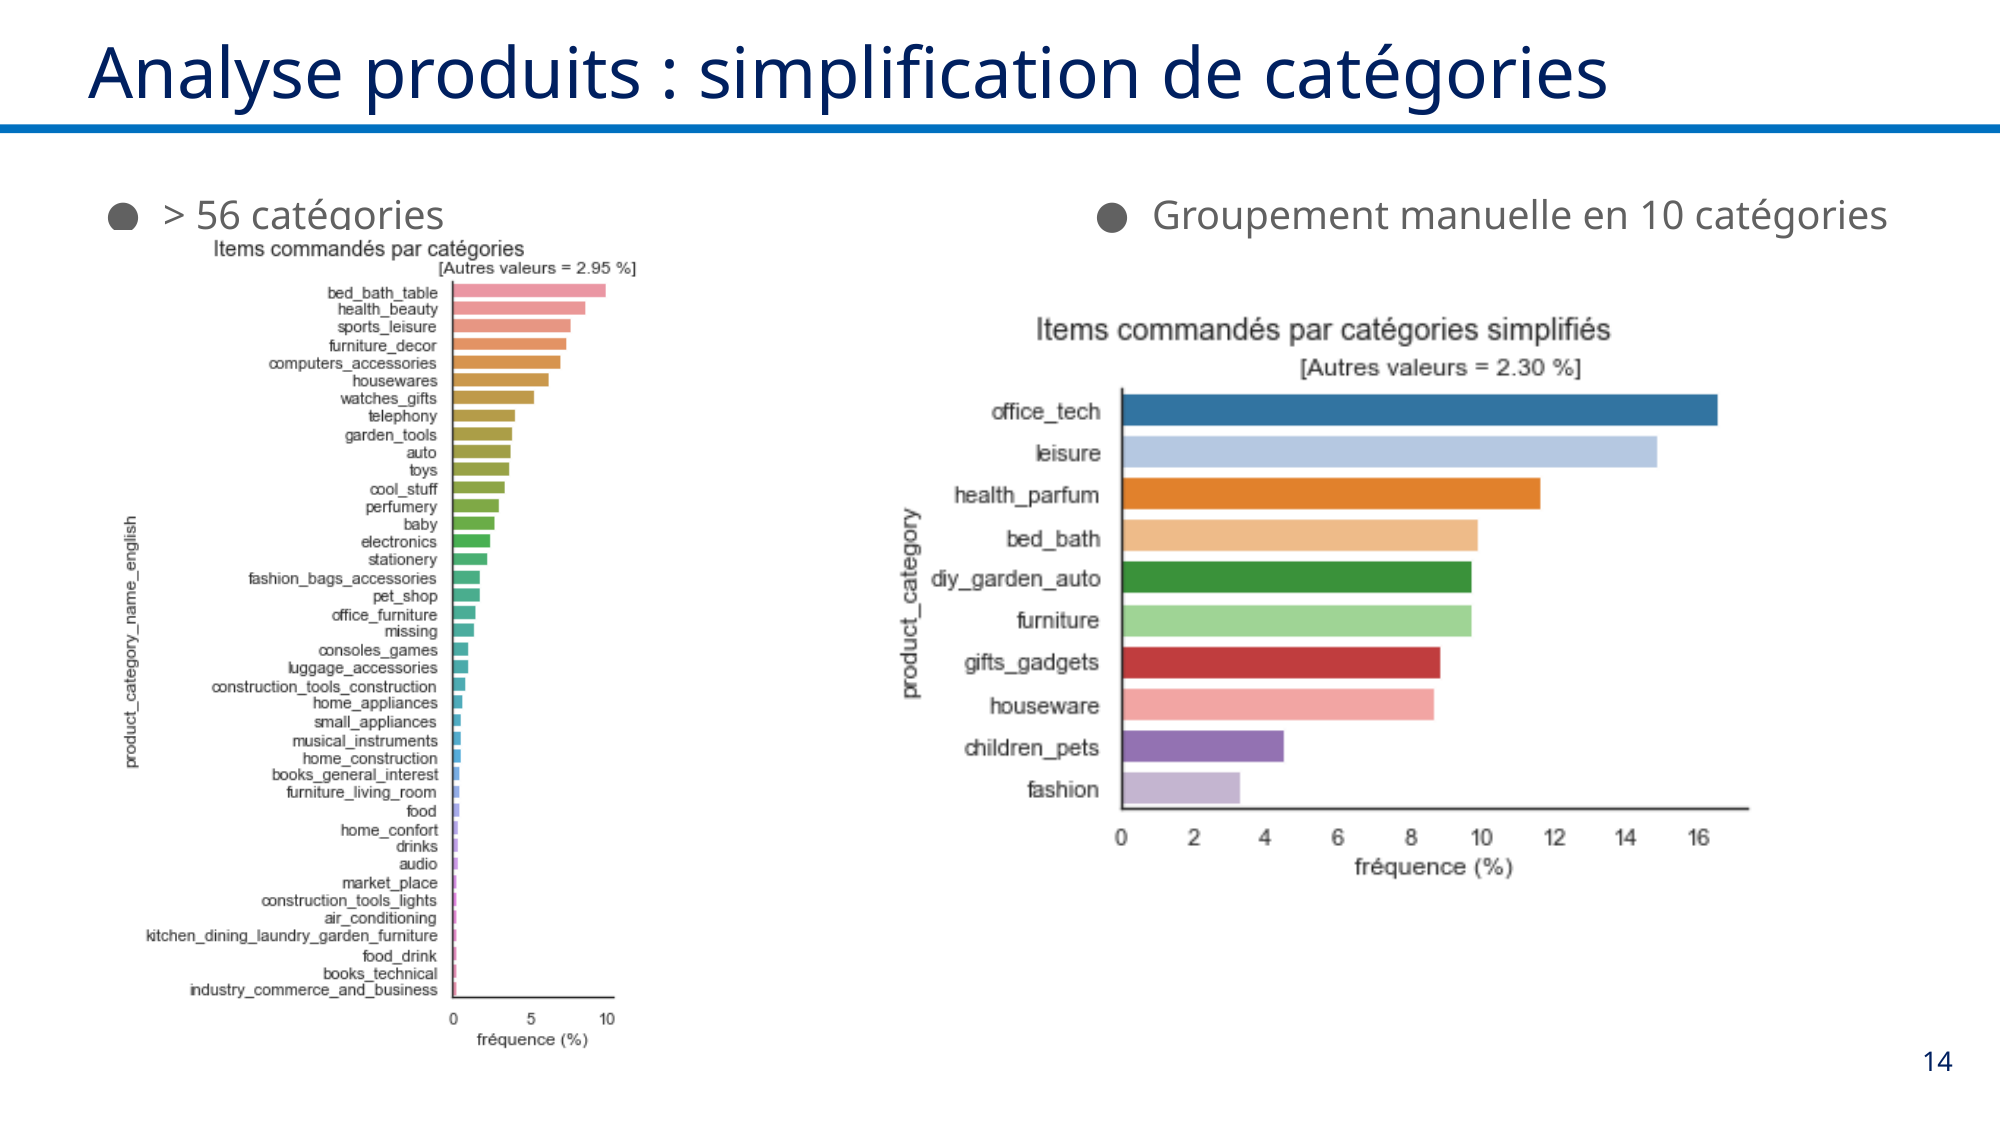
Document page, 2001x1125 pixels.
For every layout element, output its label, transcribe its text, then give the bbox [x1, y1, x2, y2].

picture [886, 303, 1763, 894]
picture [114, 230, 647, 1057]
list Groupement manuelle en 10 catégories [1056, 162, 1932, 1035]
list > 56 catégories [68, 162, 943, 1020]
slide_number 14 [1853, 1019, 1974, 1106]
title Analyse produits : simplification de catégories [68, 7, 1932, 134]
